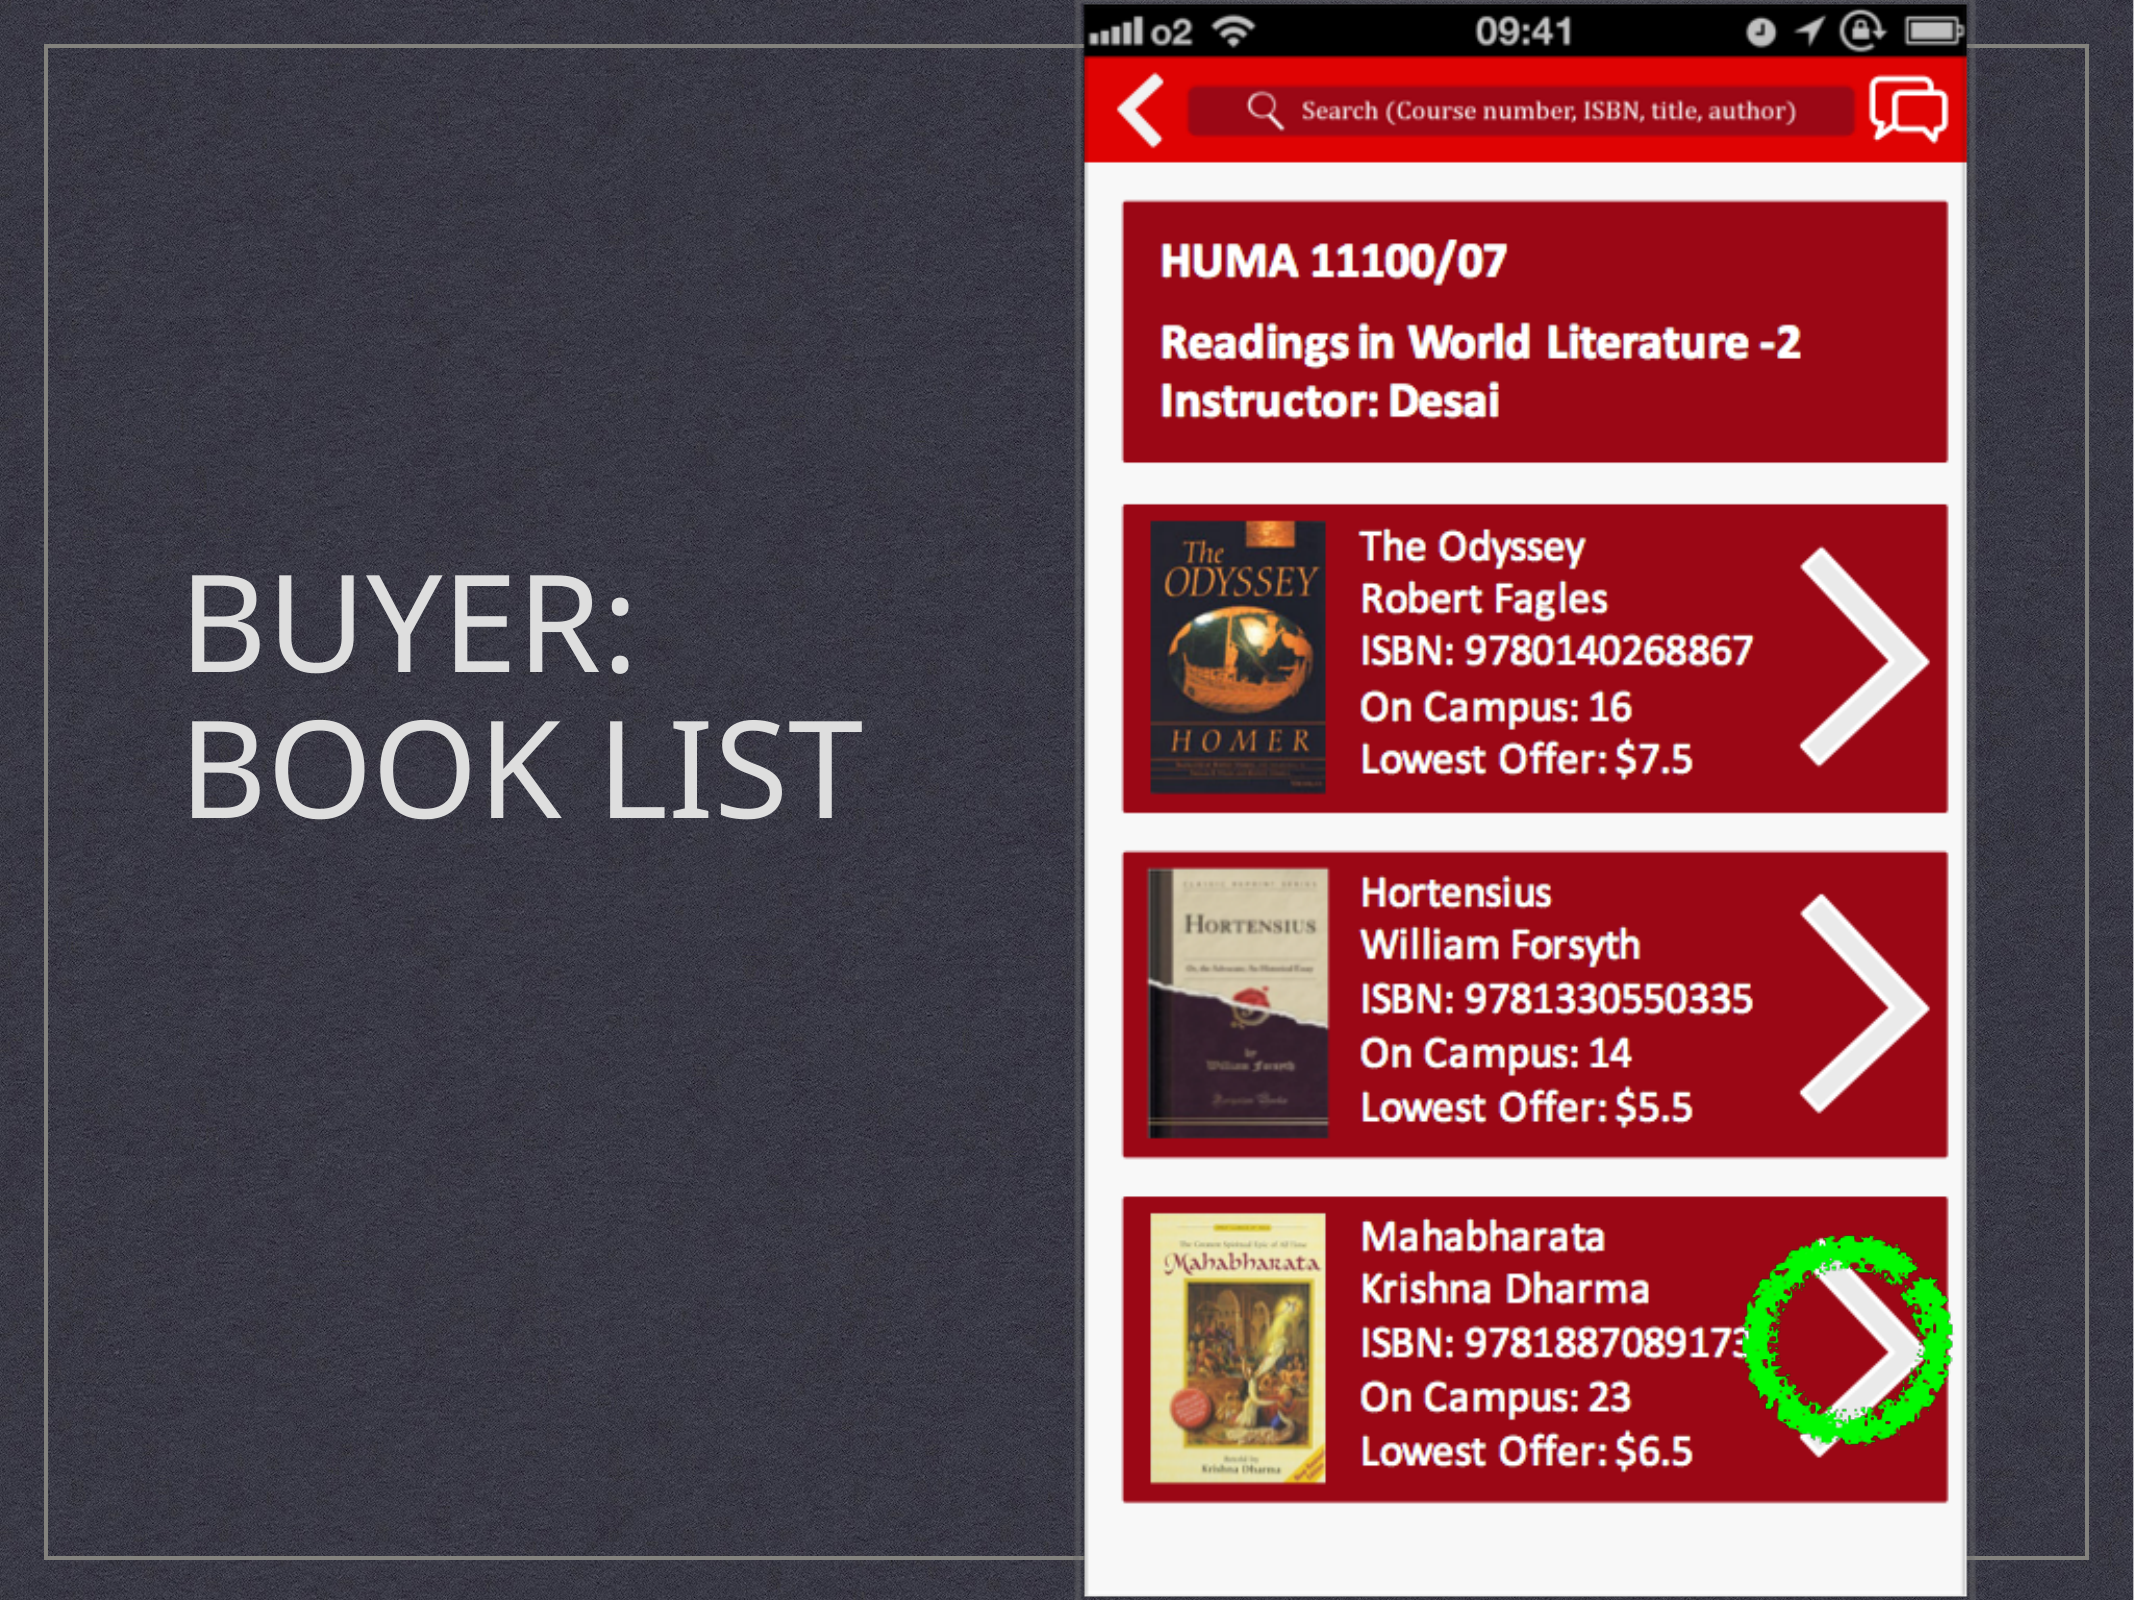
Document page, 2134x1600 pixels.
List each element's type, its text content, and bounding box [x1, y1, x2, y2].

picture [0, 0, 2134, 1600]
title buyer: book list [170, 211, 1047, 857]
